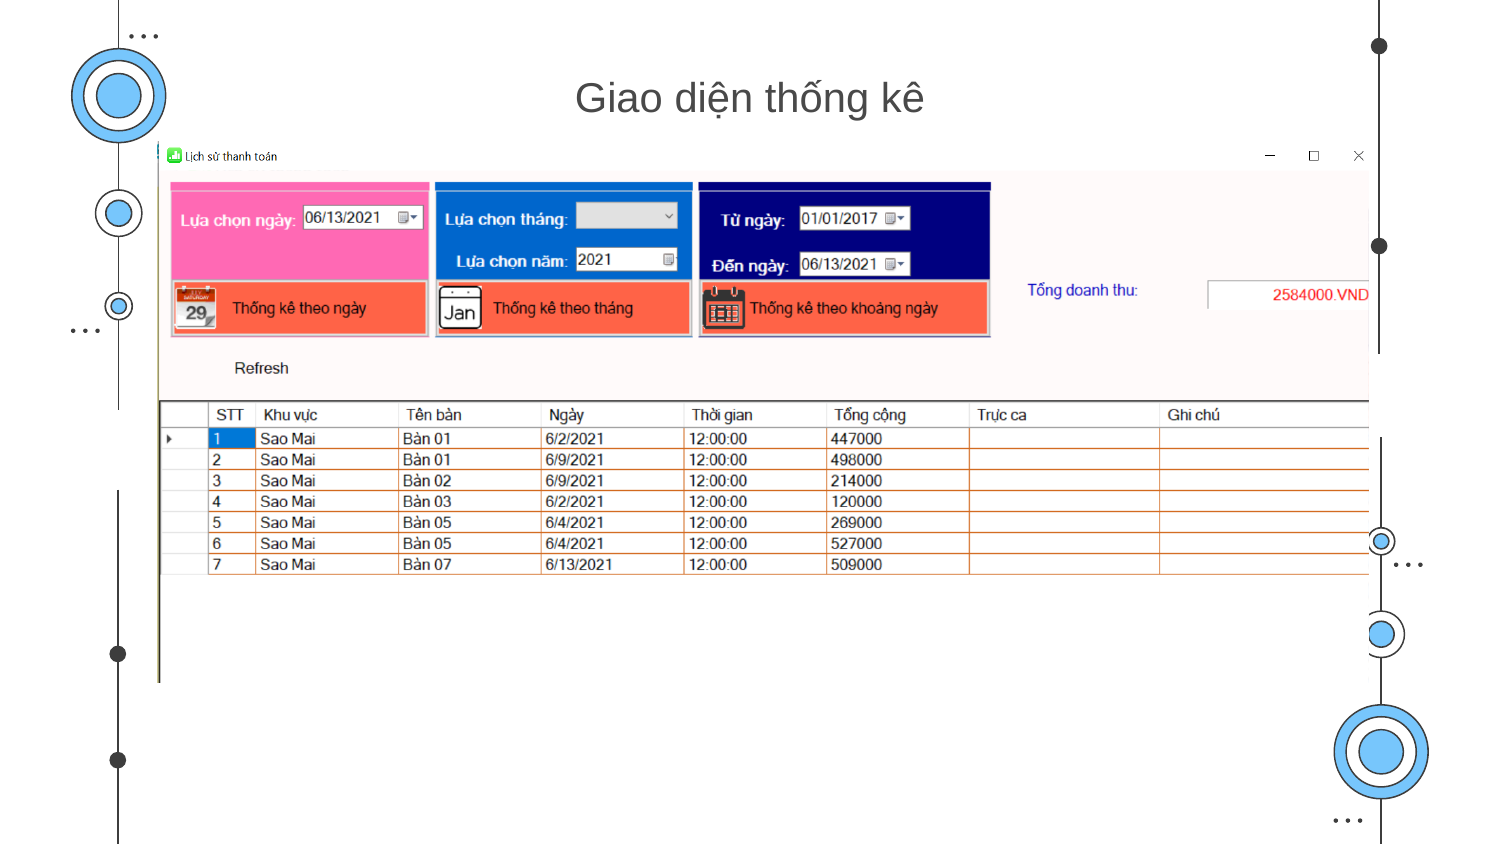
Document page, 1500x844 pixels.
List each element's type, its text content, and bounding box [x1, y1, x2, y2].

picture [156, 141, 1369, 683]
title Giao diện thống kê [299, 55, 1201, 140]
